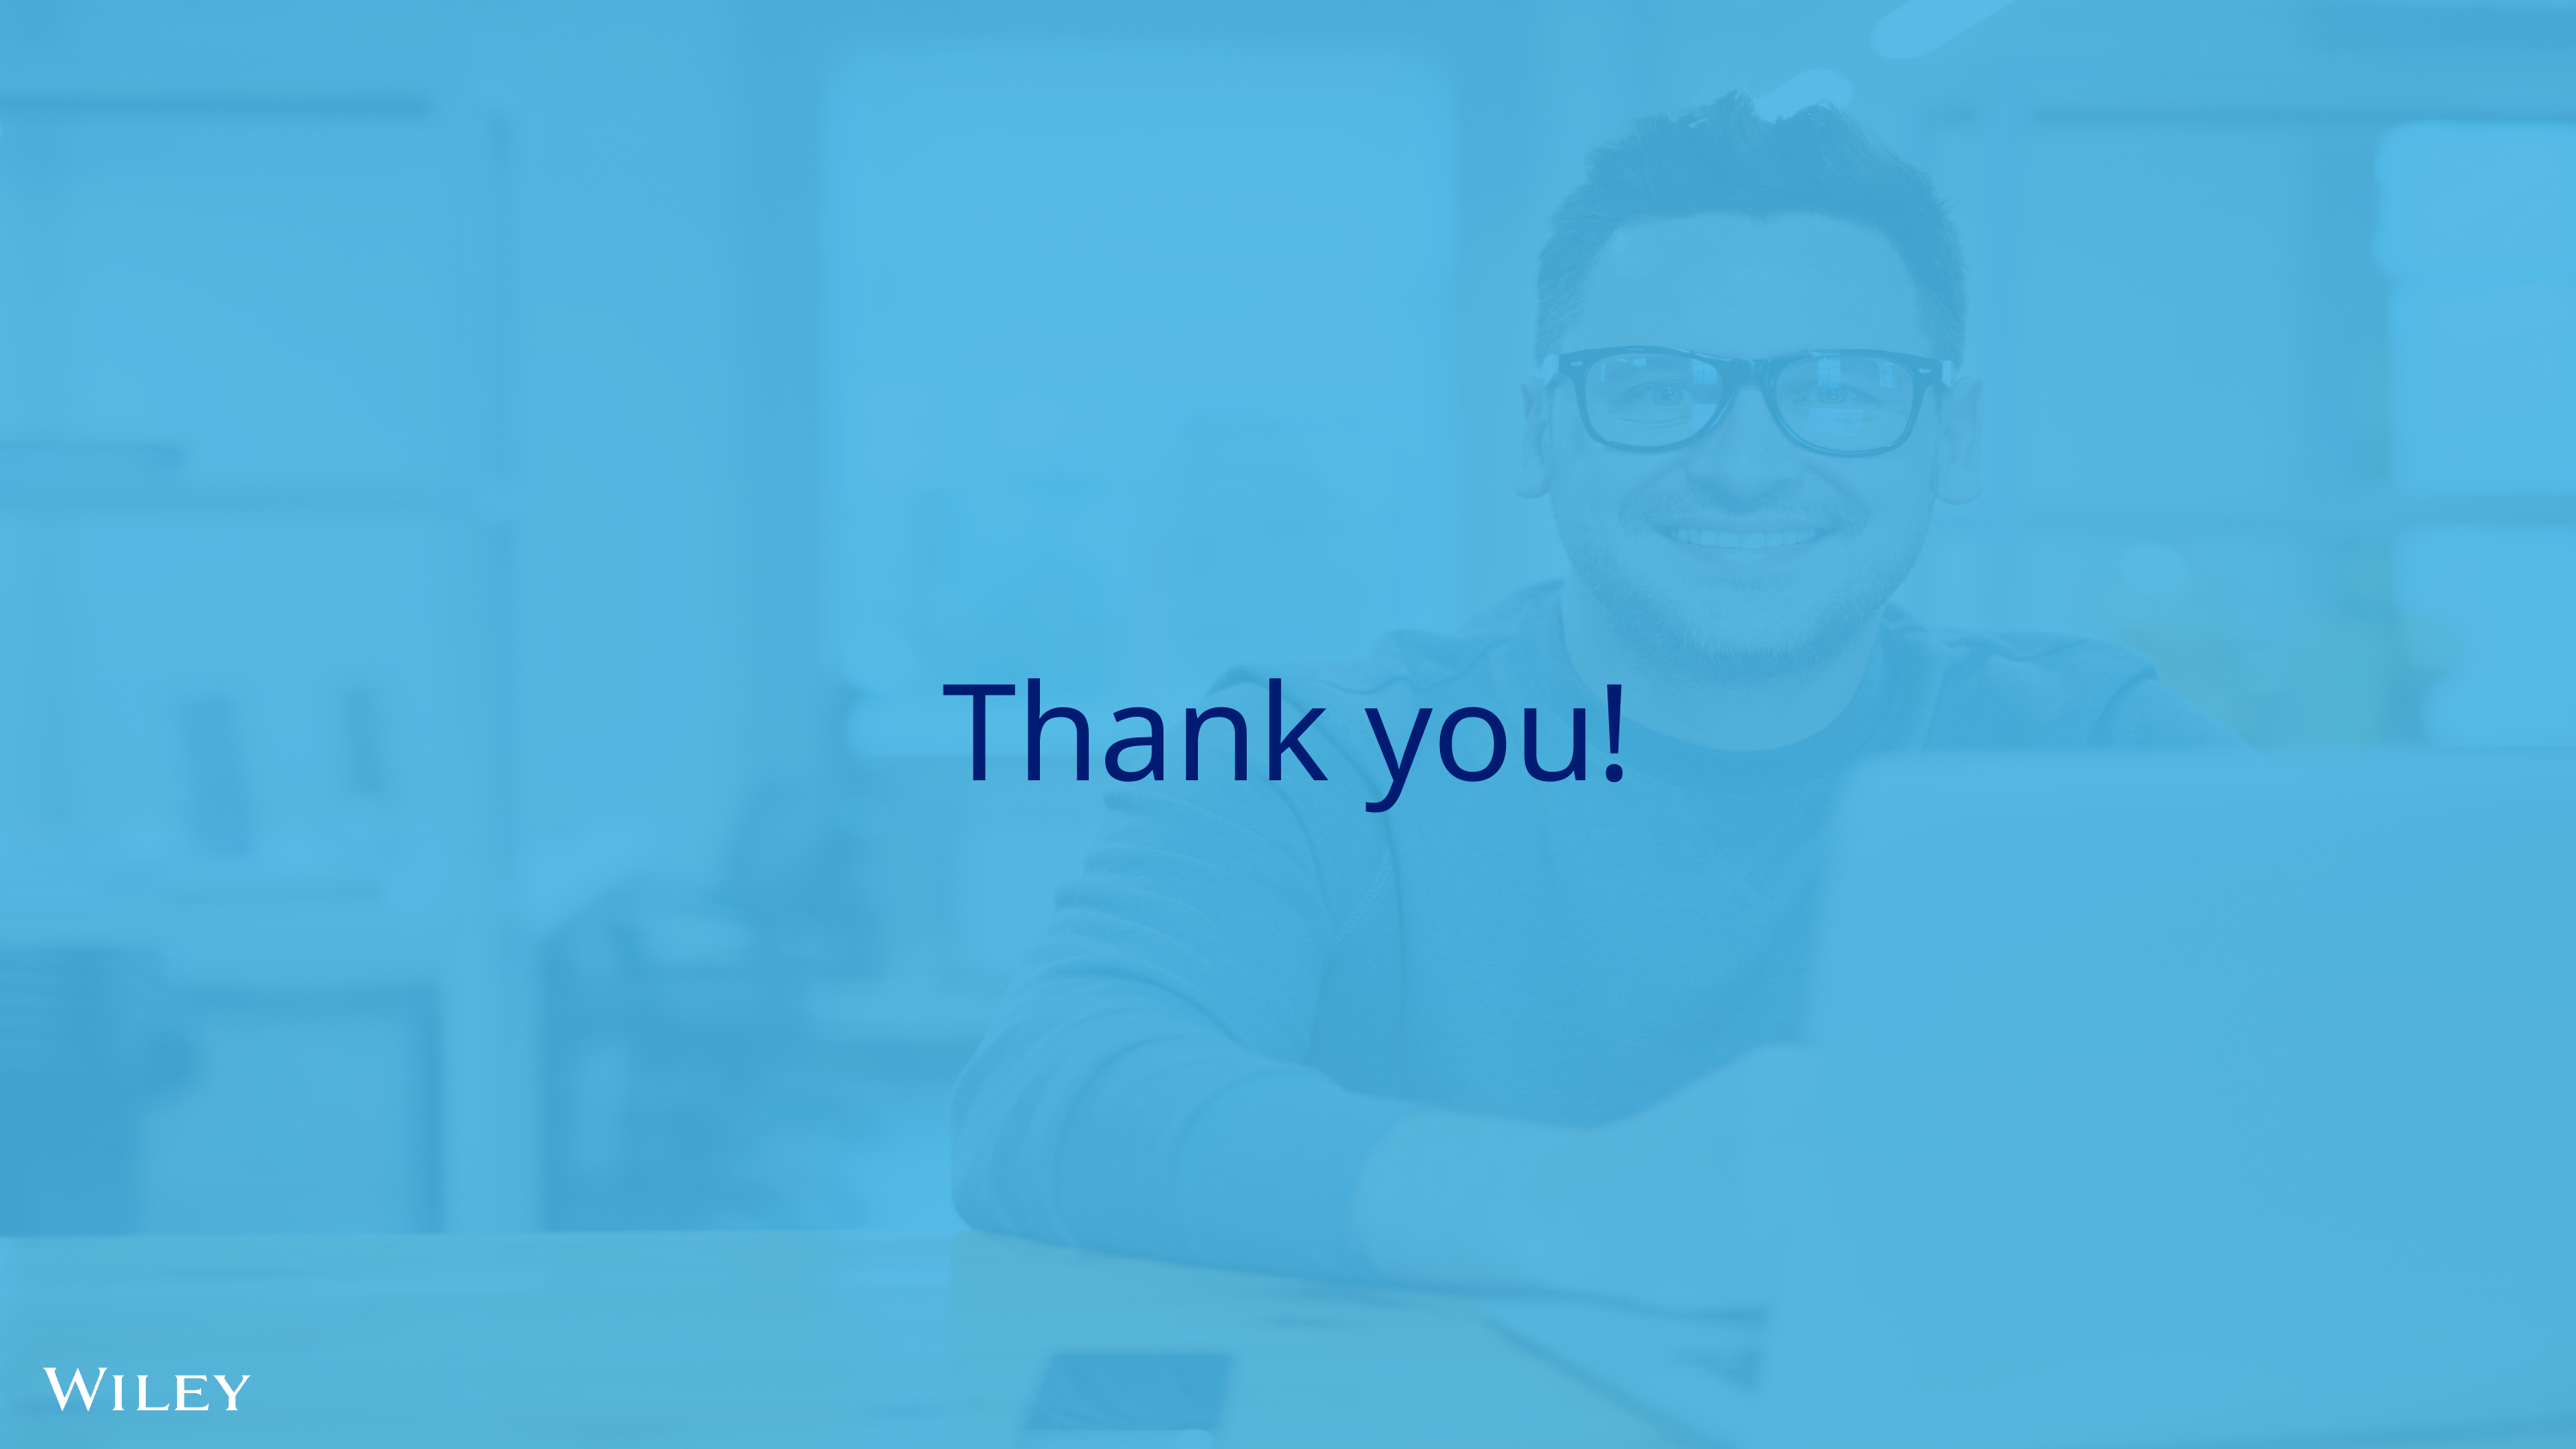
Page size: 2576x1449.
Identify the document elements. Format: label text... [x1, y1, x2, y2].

picture [0, 0, 2576, 1449]
text_box Thank you! [376, 633, 2200, 808]
